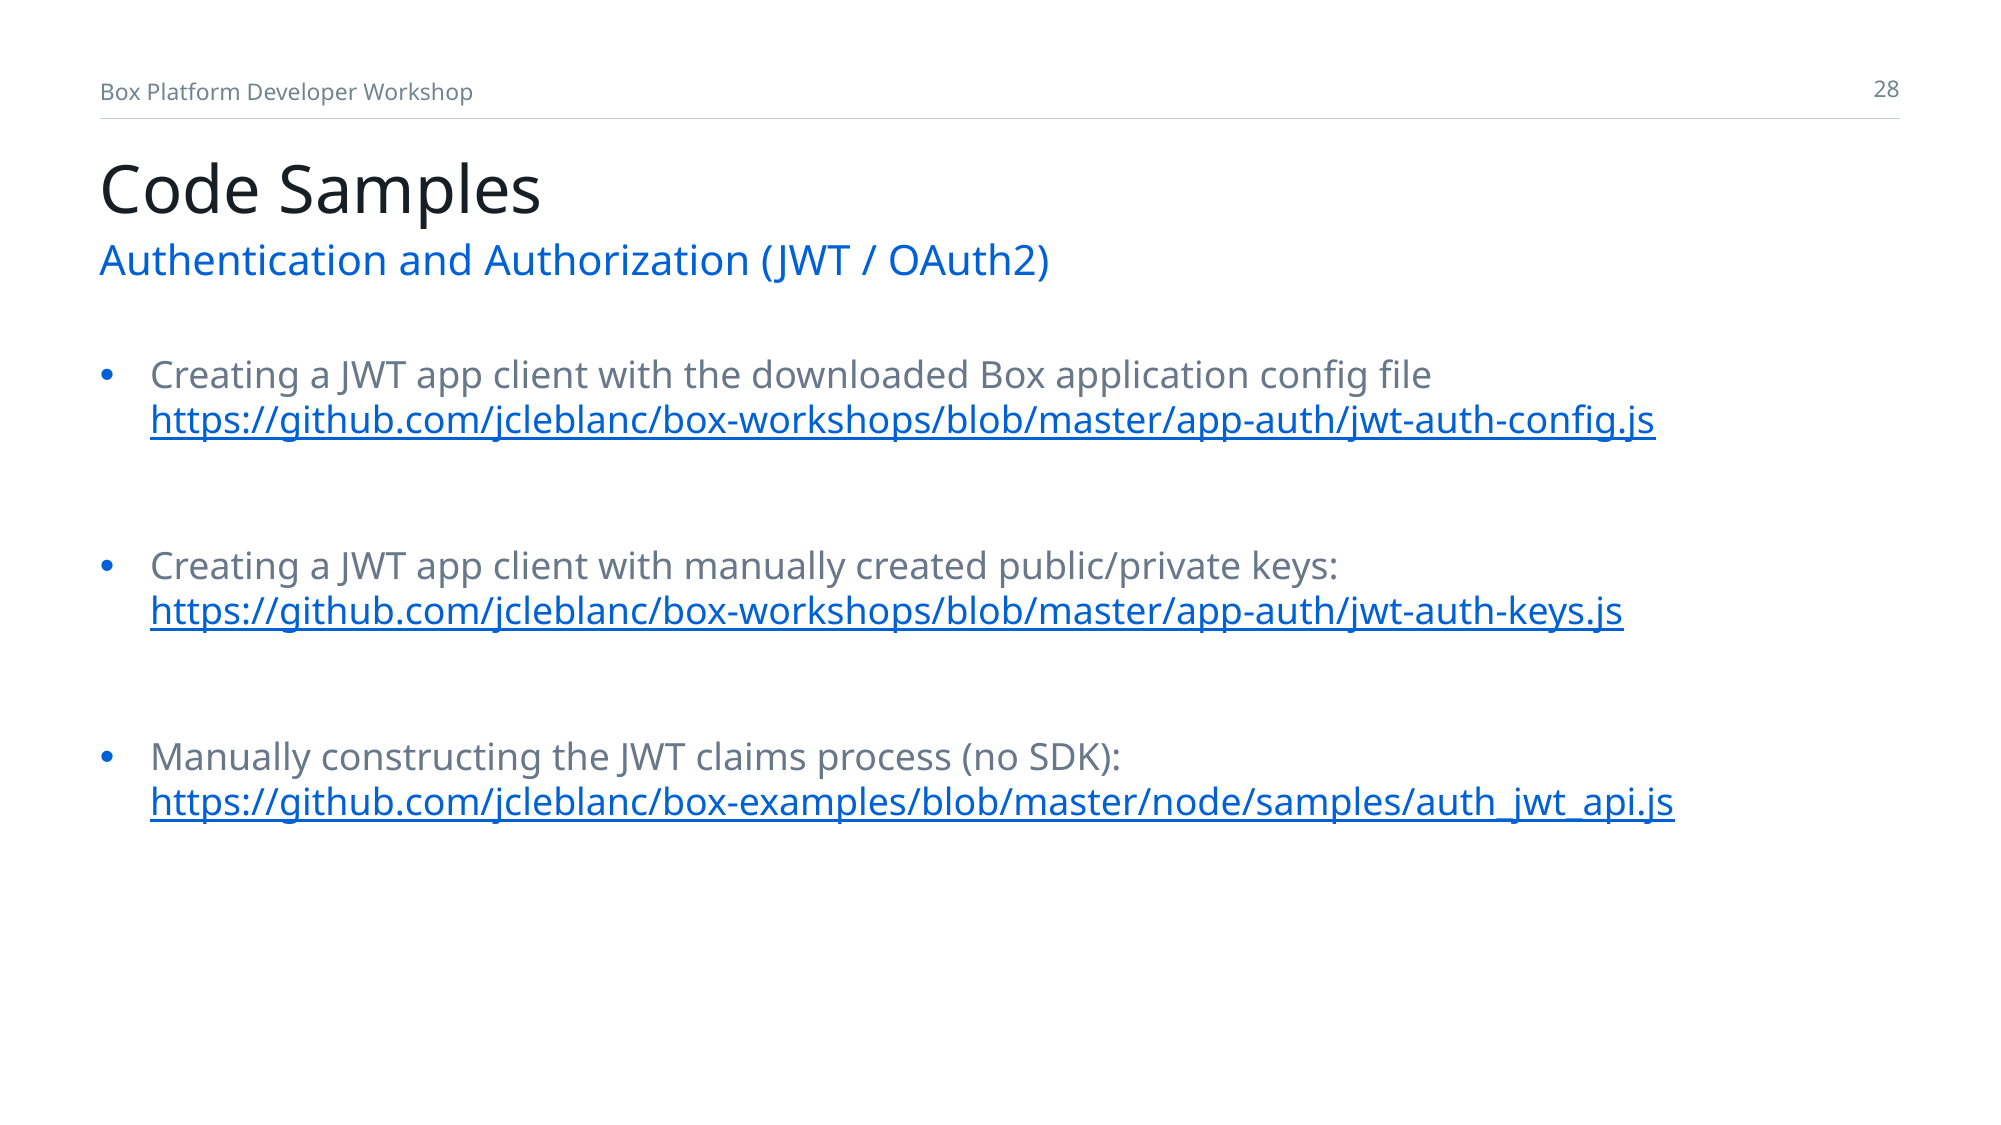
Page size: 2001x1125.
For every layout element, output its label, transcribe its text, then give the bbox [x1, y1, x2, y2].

title Code Samples [99, 147, 1900, 233]
list Authentication and Authorization (JWT / OAuth2) [99, 233, 1900, 317]
list Creating a JWT app client with the downloaded Box application config file https://github.com/jcleblanc/box-workshops/blob/master/app-auth/jwt-auth-config.js Creating a JWT app client with manually created public/private keys: https://github.com/jcleblanc/box-workshops/blob/master/app-auth/jwt-auth-keys.js Manually constructing the JWT claims process (no SDK): https://github.com/jcleblanc/box-examples/blob/master/node/samples/auth_jwt_api.js [99, 343, 1902, 975]
